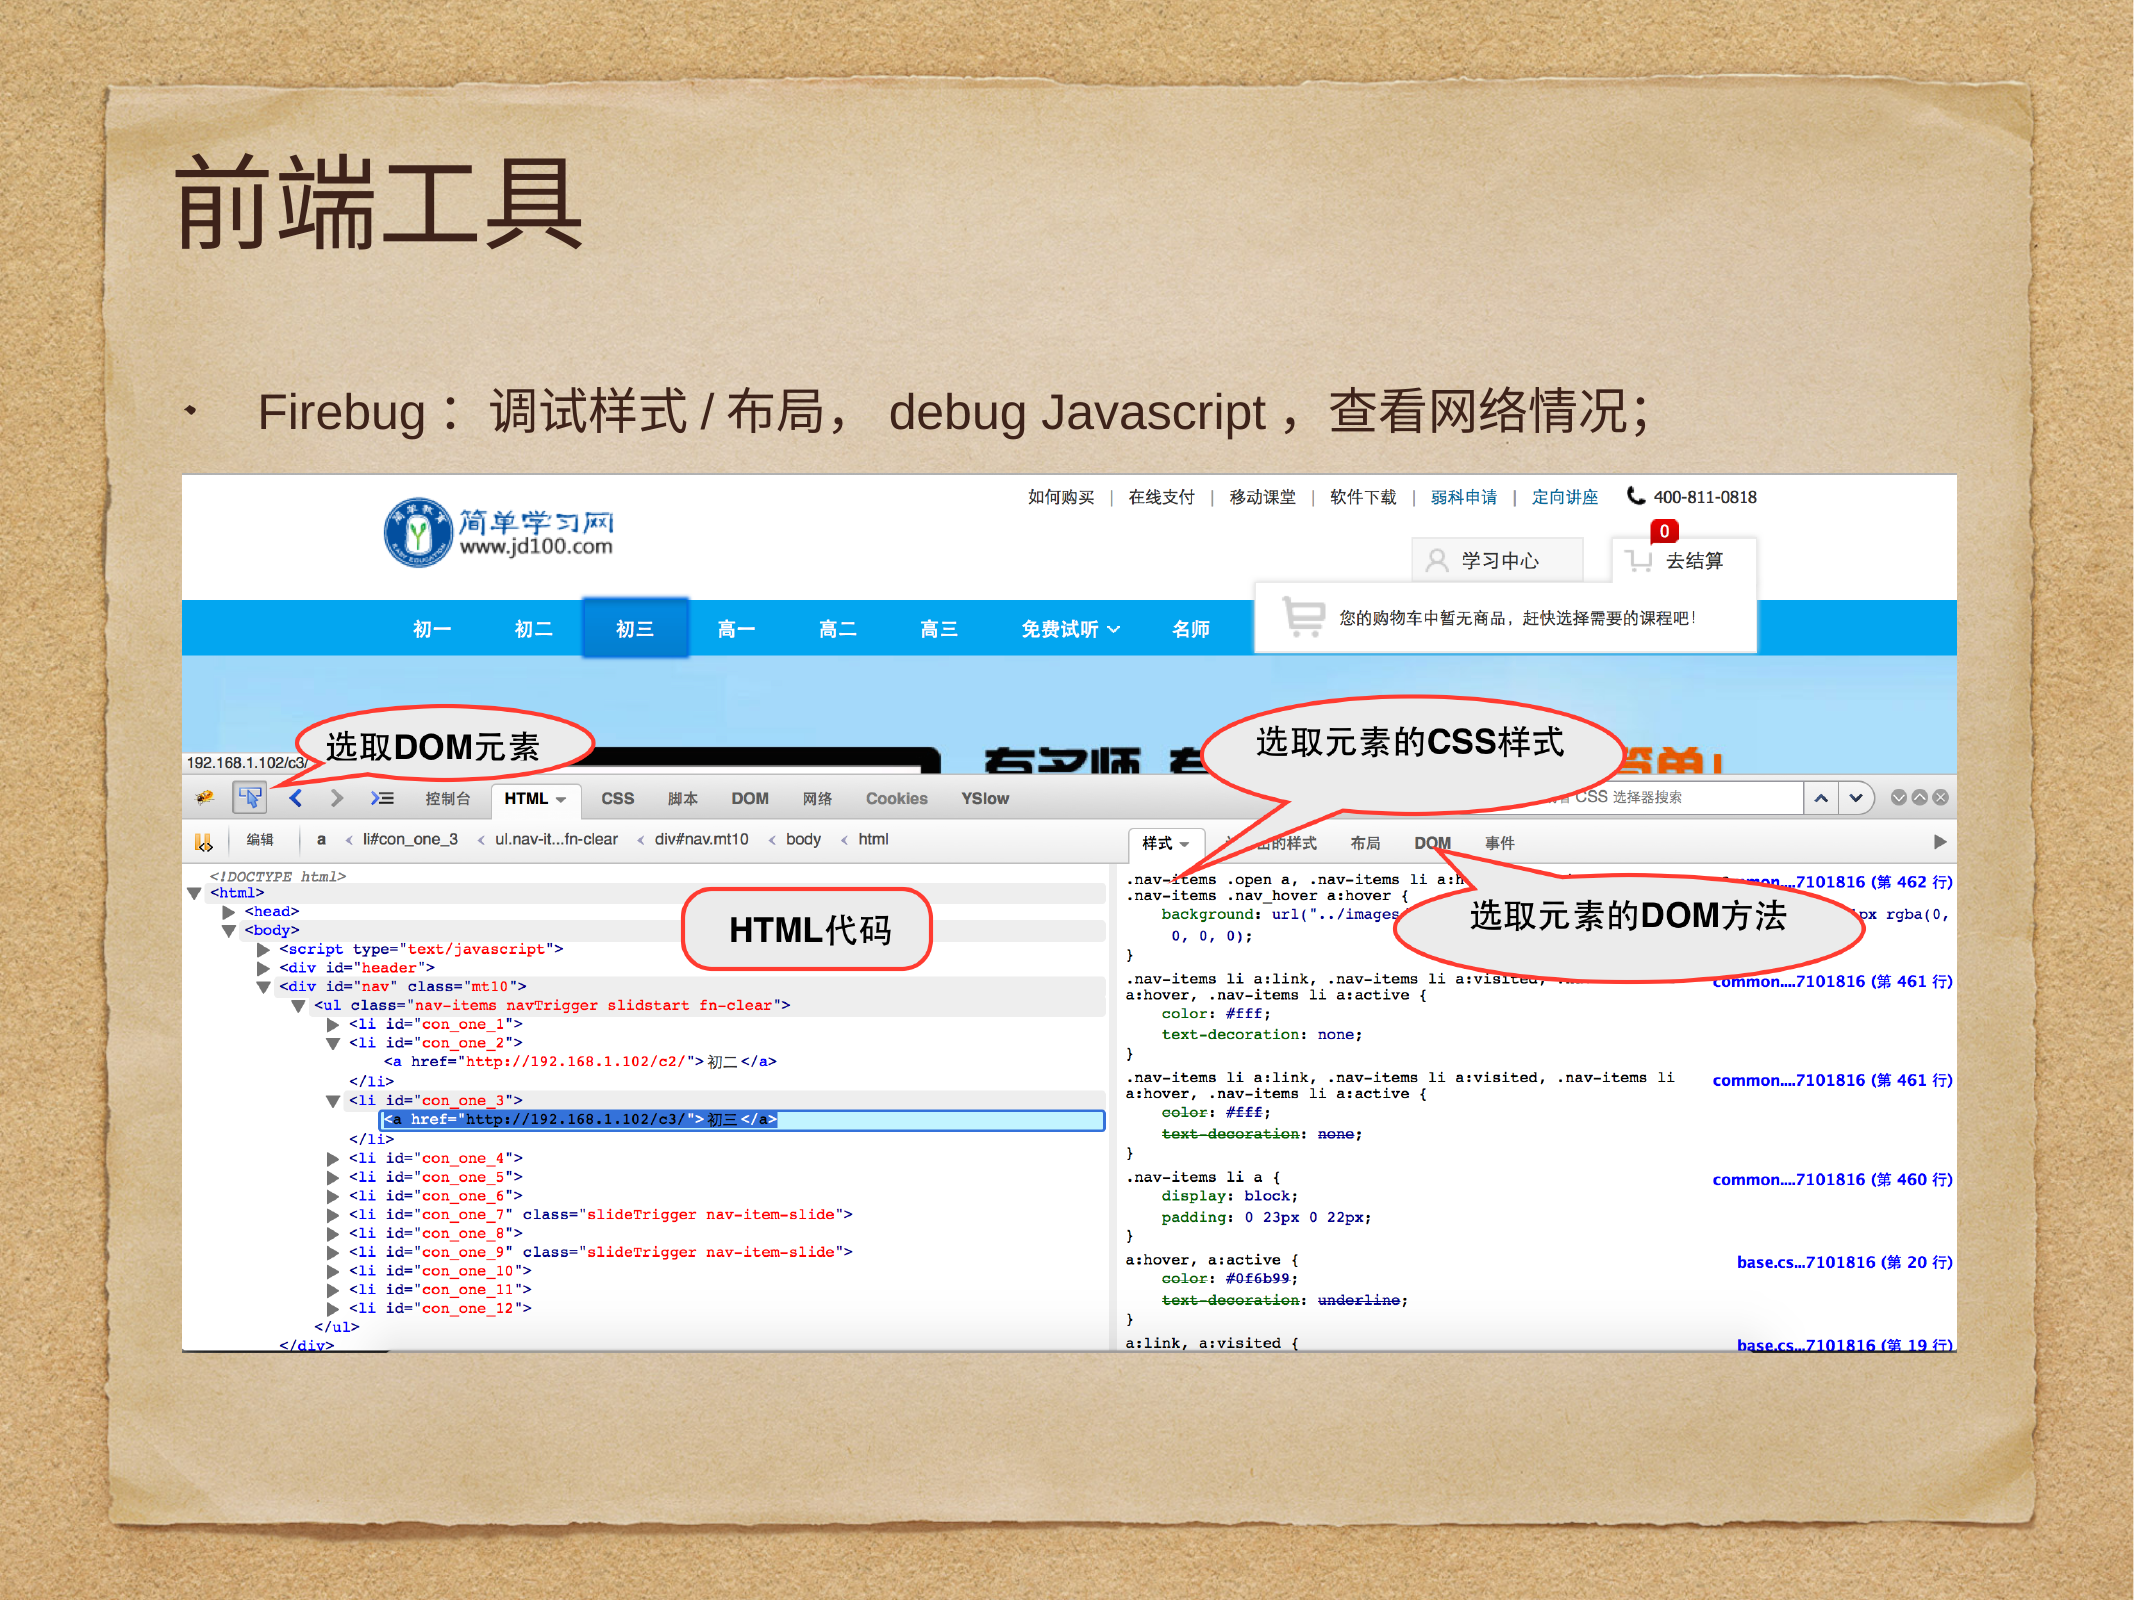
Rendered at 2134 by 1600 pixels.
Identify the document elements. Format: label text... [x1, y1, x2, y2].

list Firebug：调试样式/布局，debug Javascript，查看网络情况； [184, 349, 1949, 453]
title 前端工具 [169, 103, 1926, 297]
picture [0, 0, 2134, 1600]
